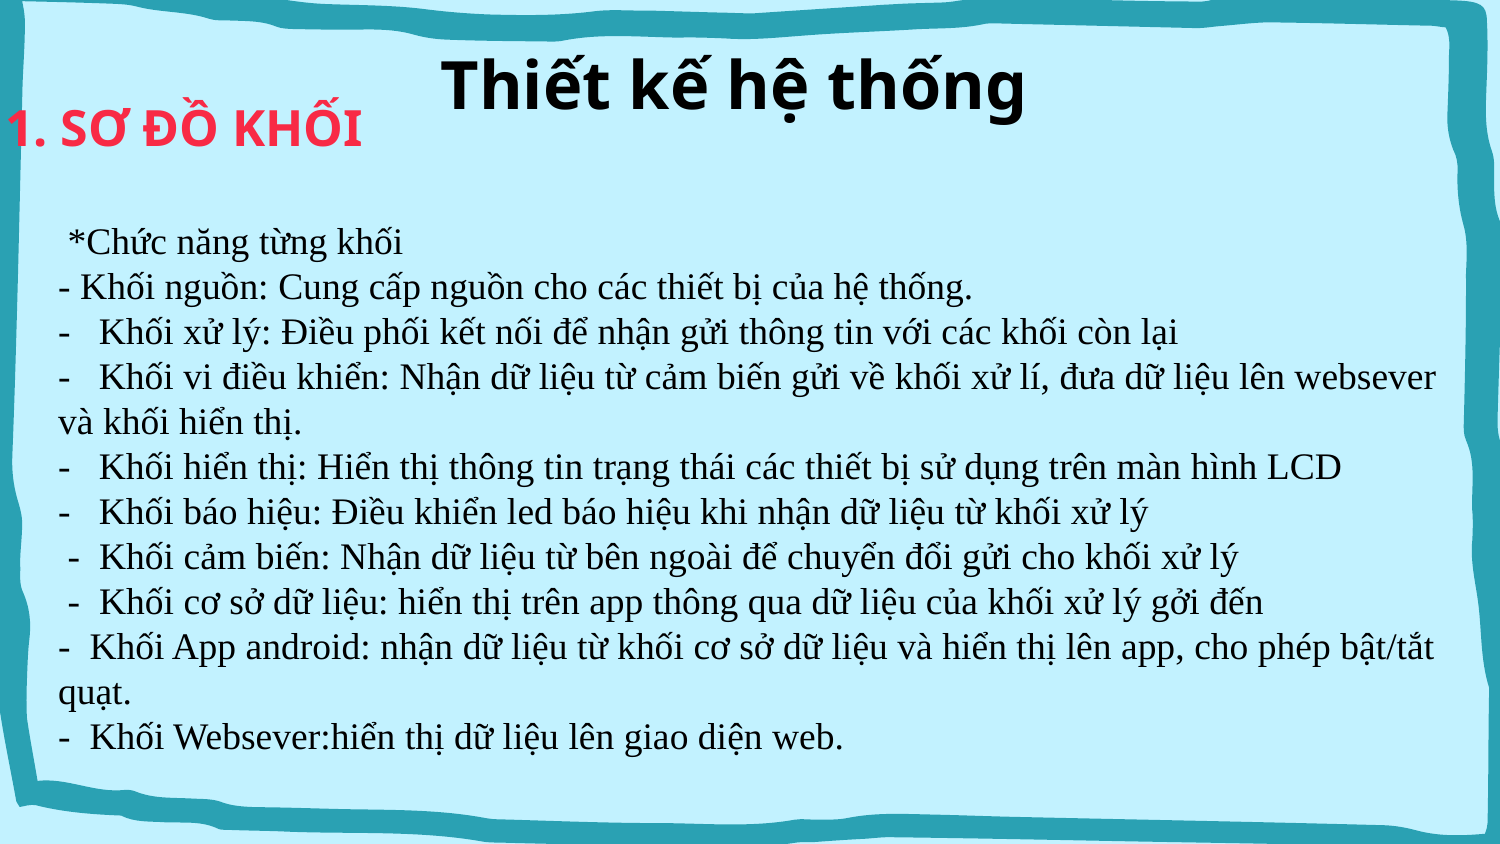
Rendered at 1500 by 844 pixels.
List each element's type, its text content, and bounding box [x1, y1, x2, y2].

text_box *Chức năng từng khối - Khối nguồn: Cung cấp nguồn cho các thiết bị của hệ thống. - Khối xử lý: Điều phối kết nối để nhận gửi thông tin với các khối còn lại - Khối vi điều khiển: Nhận dữ liệu từ cảm biến gửi về khối xử lí, đưa dữ liệu lên websever và khối hiển thị. - Khối hiển thị: Hiển thị thông tin trạng thái các thiết bị sử dụng trên màn hình LCD - Khối báo hiệu: Điều khiển led báo hiệu khi nhận dữ liệu từ khối xử lý - Khối cảm biến: Nhận dữ liệu từ bên ngoài để chuyển đổi gửi cho khối xử lý - Khối cơ sở dữ liệu: hiển thị trên app thông qua dữ liệu của khối xử lý gởi đến - Khối App android: nhận dữ liệu từ khối cơ sở dữ liệu và hiển thị lên app, cho phép bật/tắt quạt. - Khối Websever:hiển thị dữ liệu lên giao diện web. [43, 209, 1457, 765]
text_box 1. SƠ ĐỒ KHỐI [0, 104, 518, 149]
title Thiết kế hệ thống [172, 44, 1296, 209]
